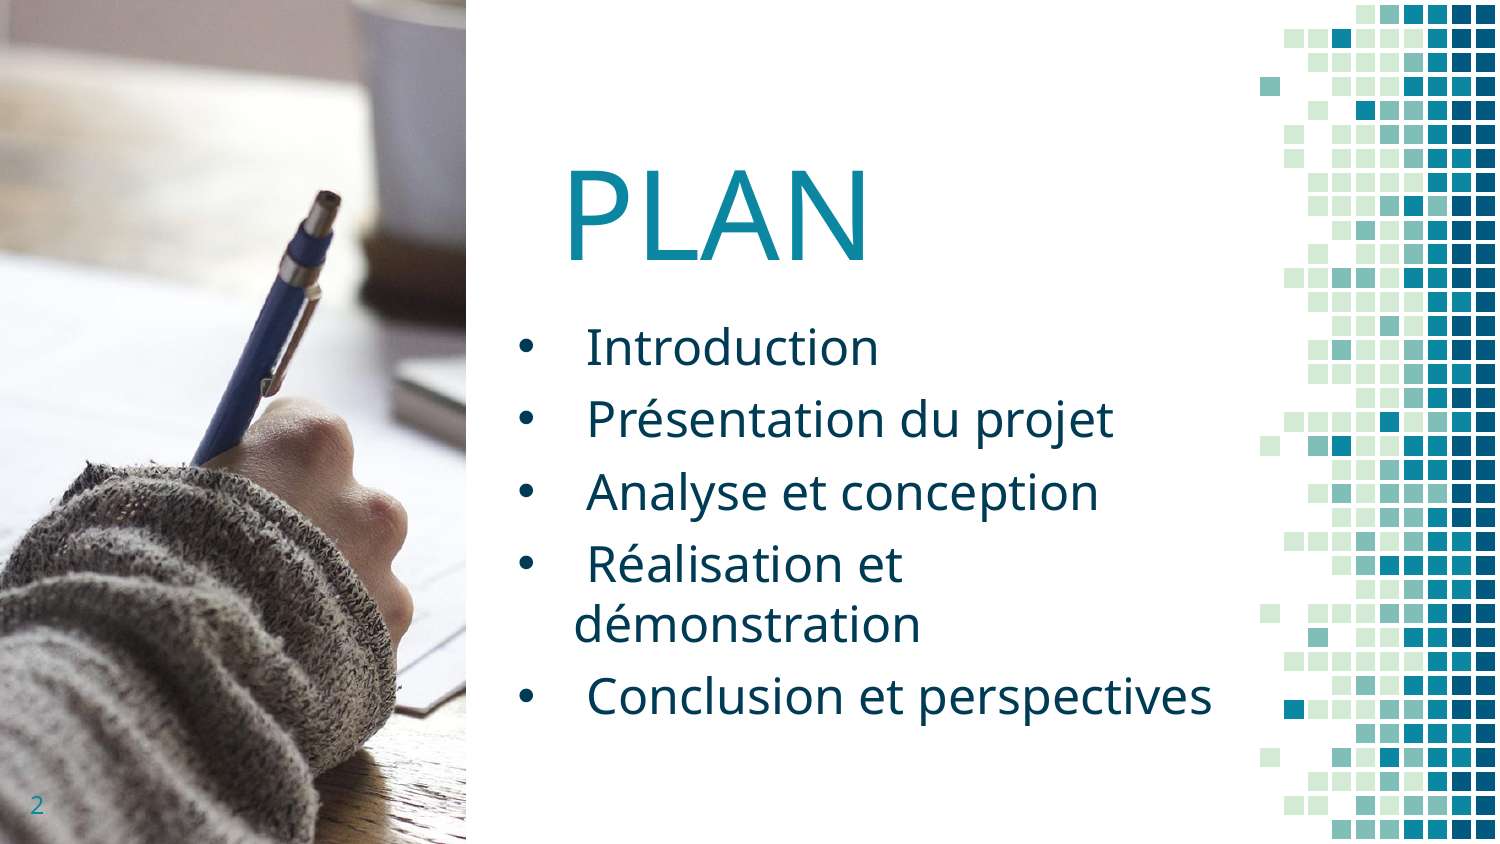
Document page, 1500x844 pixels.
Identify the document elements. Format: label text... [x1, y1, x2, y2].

title PLAN [544, 109, 1157, 300]
subtitle Introduction Présentation du projet Analyse et conception Réalisation et démonstration Conclusion et perspectives [502, 300, 1249, 844]
picture [0, 0, 467, 844]
